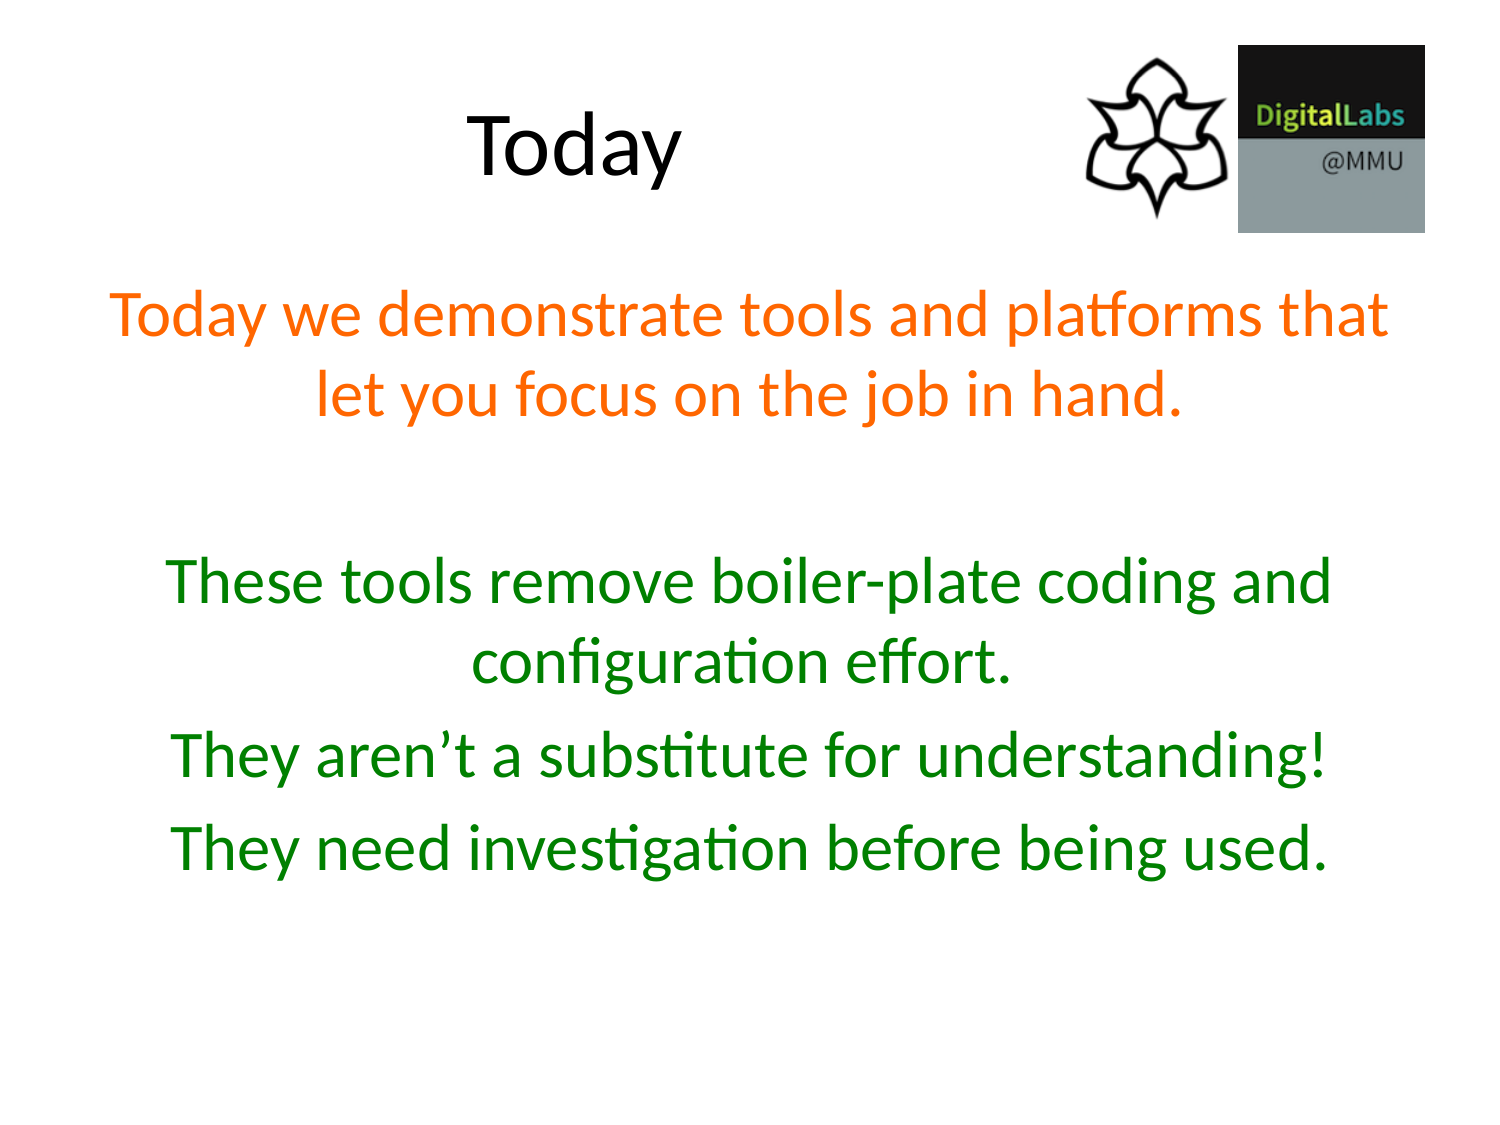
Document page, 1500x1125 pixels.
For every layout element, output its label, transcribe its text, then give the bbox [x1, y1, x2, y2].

title Today [75, 45, 1075, 233]
picture [1075, 45, 1425, 233]
list Today we demonstrate tools and platforms that let you focus on the job in hand. These tools remove boiler-plate coding and configuration effort. They aren’t a substitute for understanding! They need investigation before being used. [75, 262, 1425, 1005]
